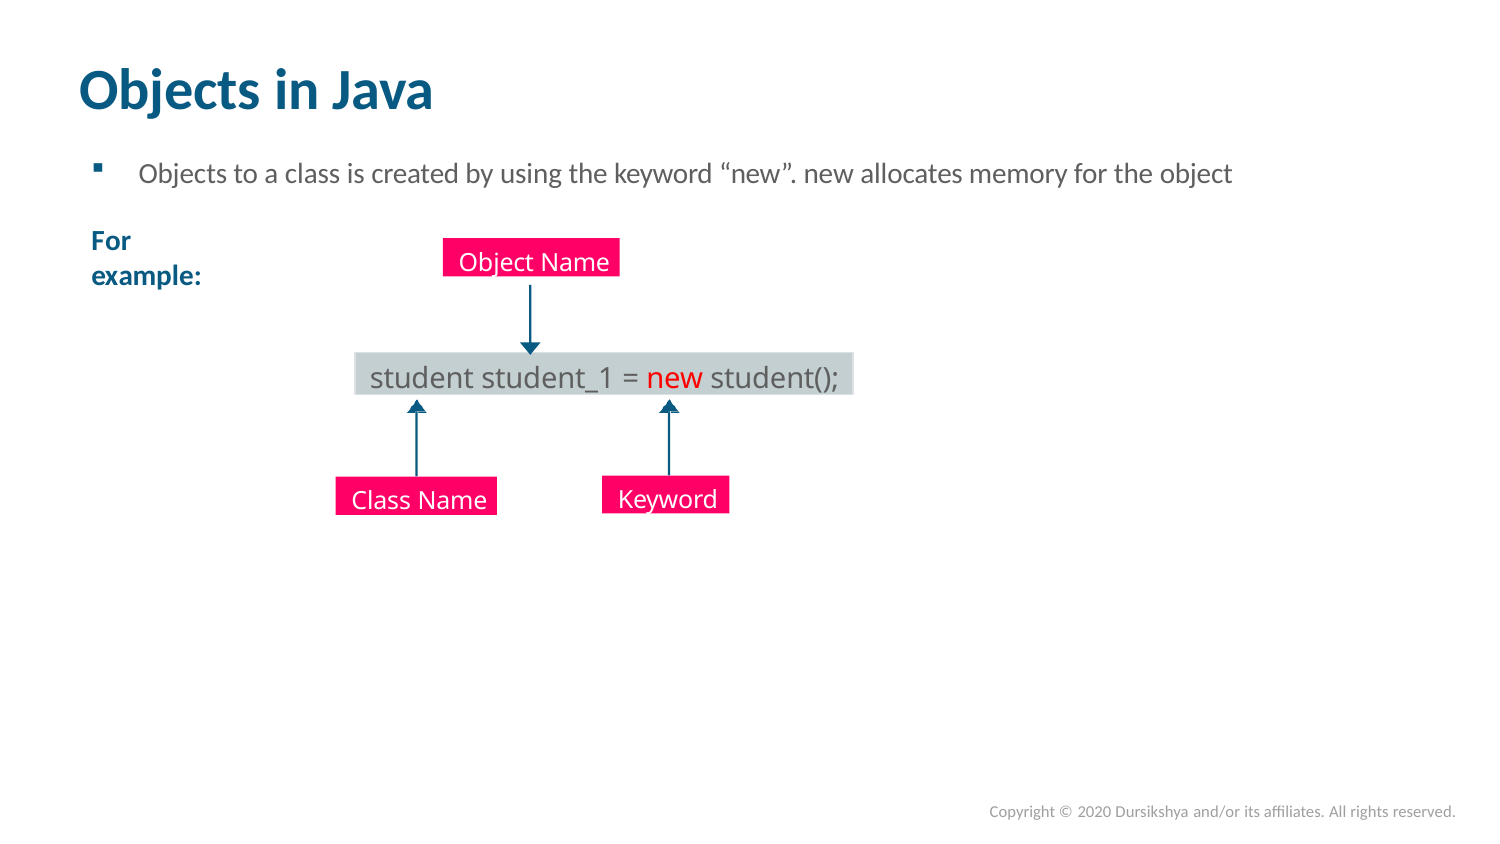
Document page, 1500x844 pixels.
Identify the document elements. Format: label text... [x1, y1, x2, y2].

title Objects in Java [77, 49, 439, 193]
text_box Copyright © 2020 Dursikshya and/or its affiliates. All rights reserved. [987, 800, 1467, 822]
text_box Objects to a class is created by using the keyword “new”. new allocates memory for the object [89, 152, 1243, 190]
text_box Class Name [335, 476, 497, 515]
text_box [519, 284, 541, 355]
text_box Object Name [442, 238, 620, 277]
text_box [658, 399, 680, 476]
text_box For example: [89, 219, 247, 292]
text_box student student_1 = new student(); [354, 352, 854, 395]
text_box Keyword [602, 475, 730, 514]
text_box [405, 399, 428, 477]
